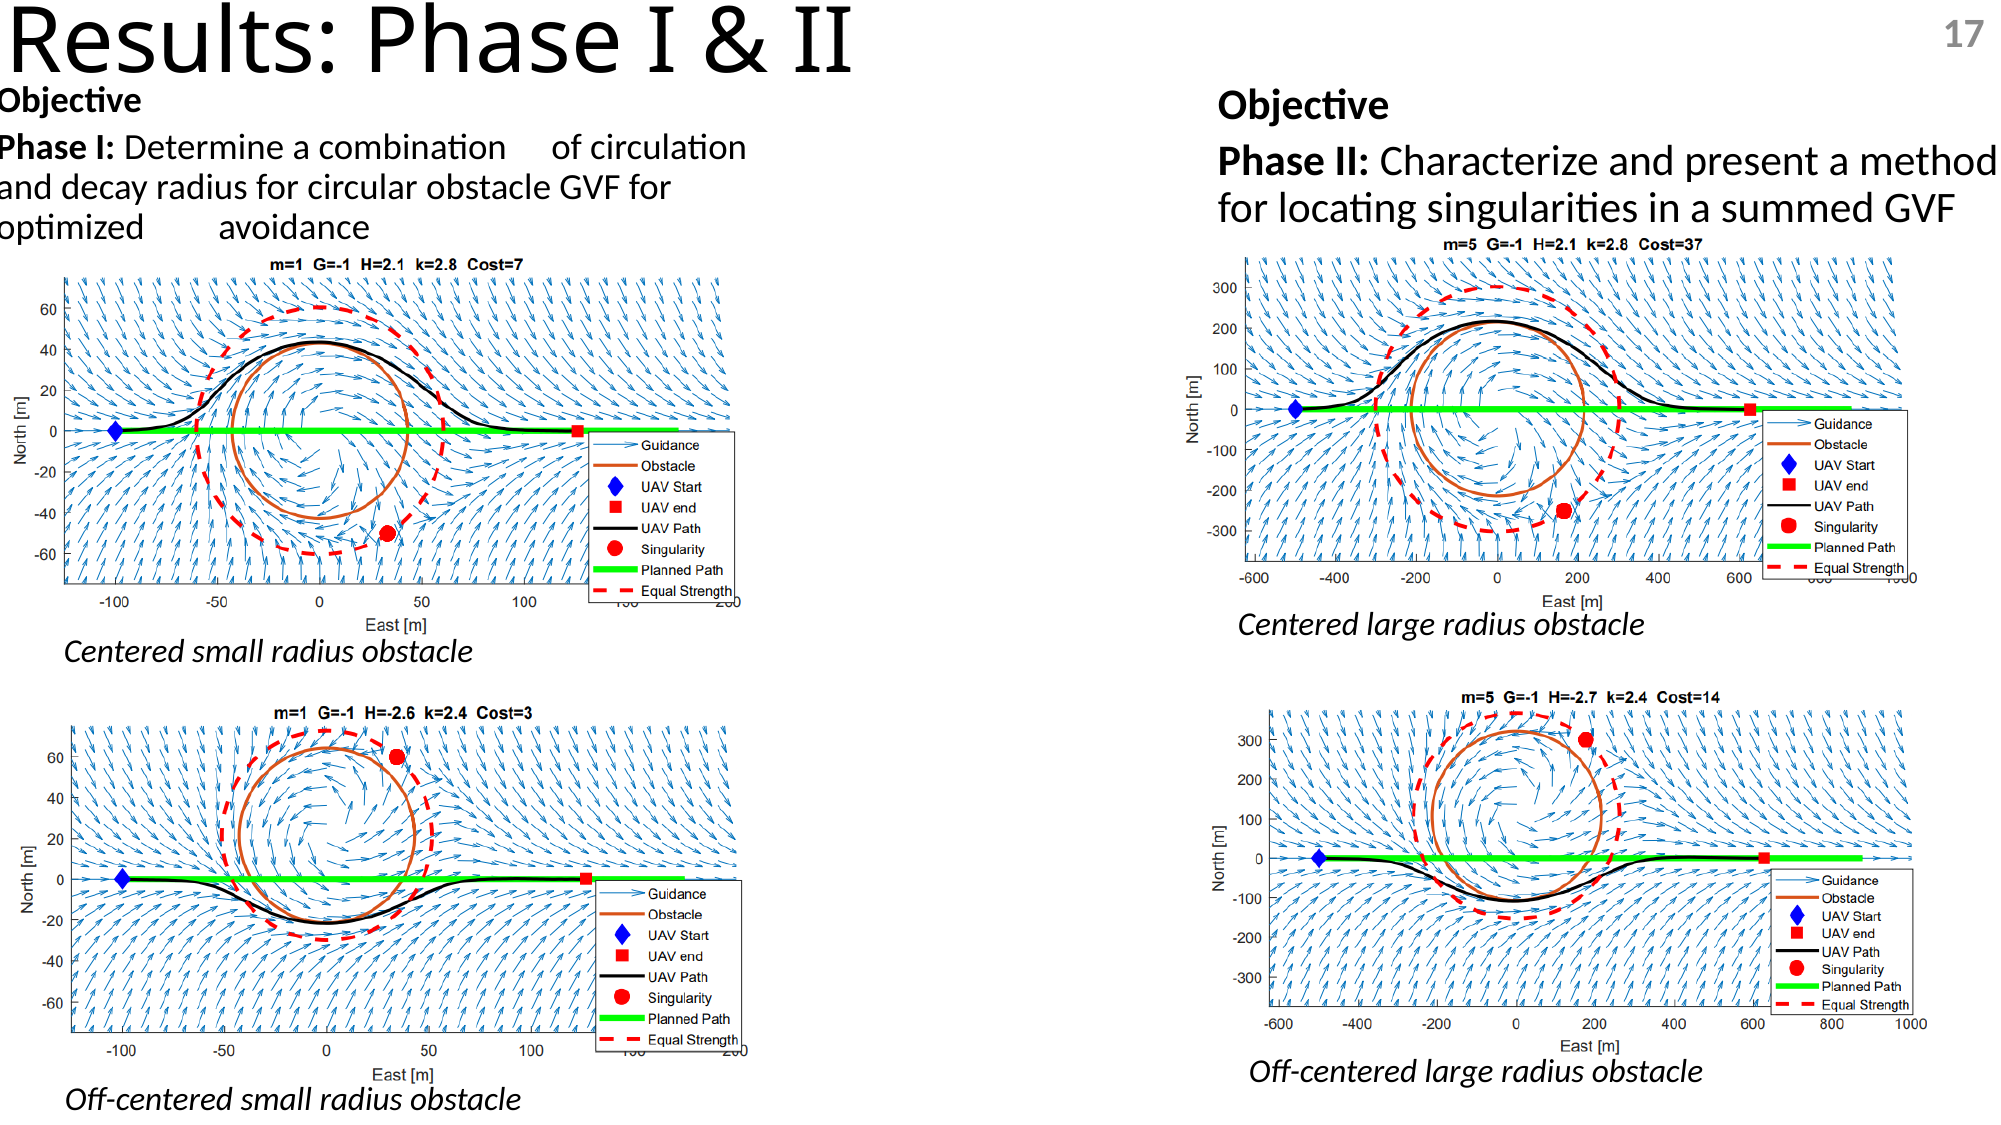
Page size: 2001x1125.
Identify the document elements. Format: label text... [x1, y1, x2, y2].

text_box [0, 251, 763, 1125]
title Results: Phase I & II [0, 0, 1837, 152]
slide_number 17 [1837, 0, 2000, 61]
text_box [1176, 229, 1947, 1098]
text_box Objective Phase I: Determine a combination of circulation and decay radius for circular obstacle GVF for optimized avoidance [0, 72, 771, 256]
text_box Objective Phase II: Characterize and present a method for locating singularities in a summed GVF [1126, 74, 2000, 248]
